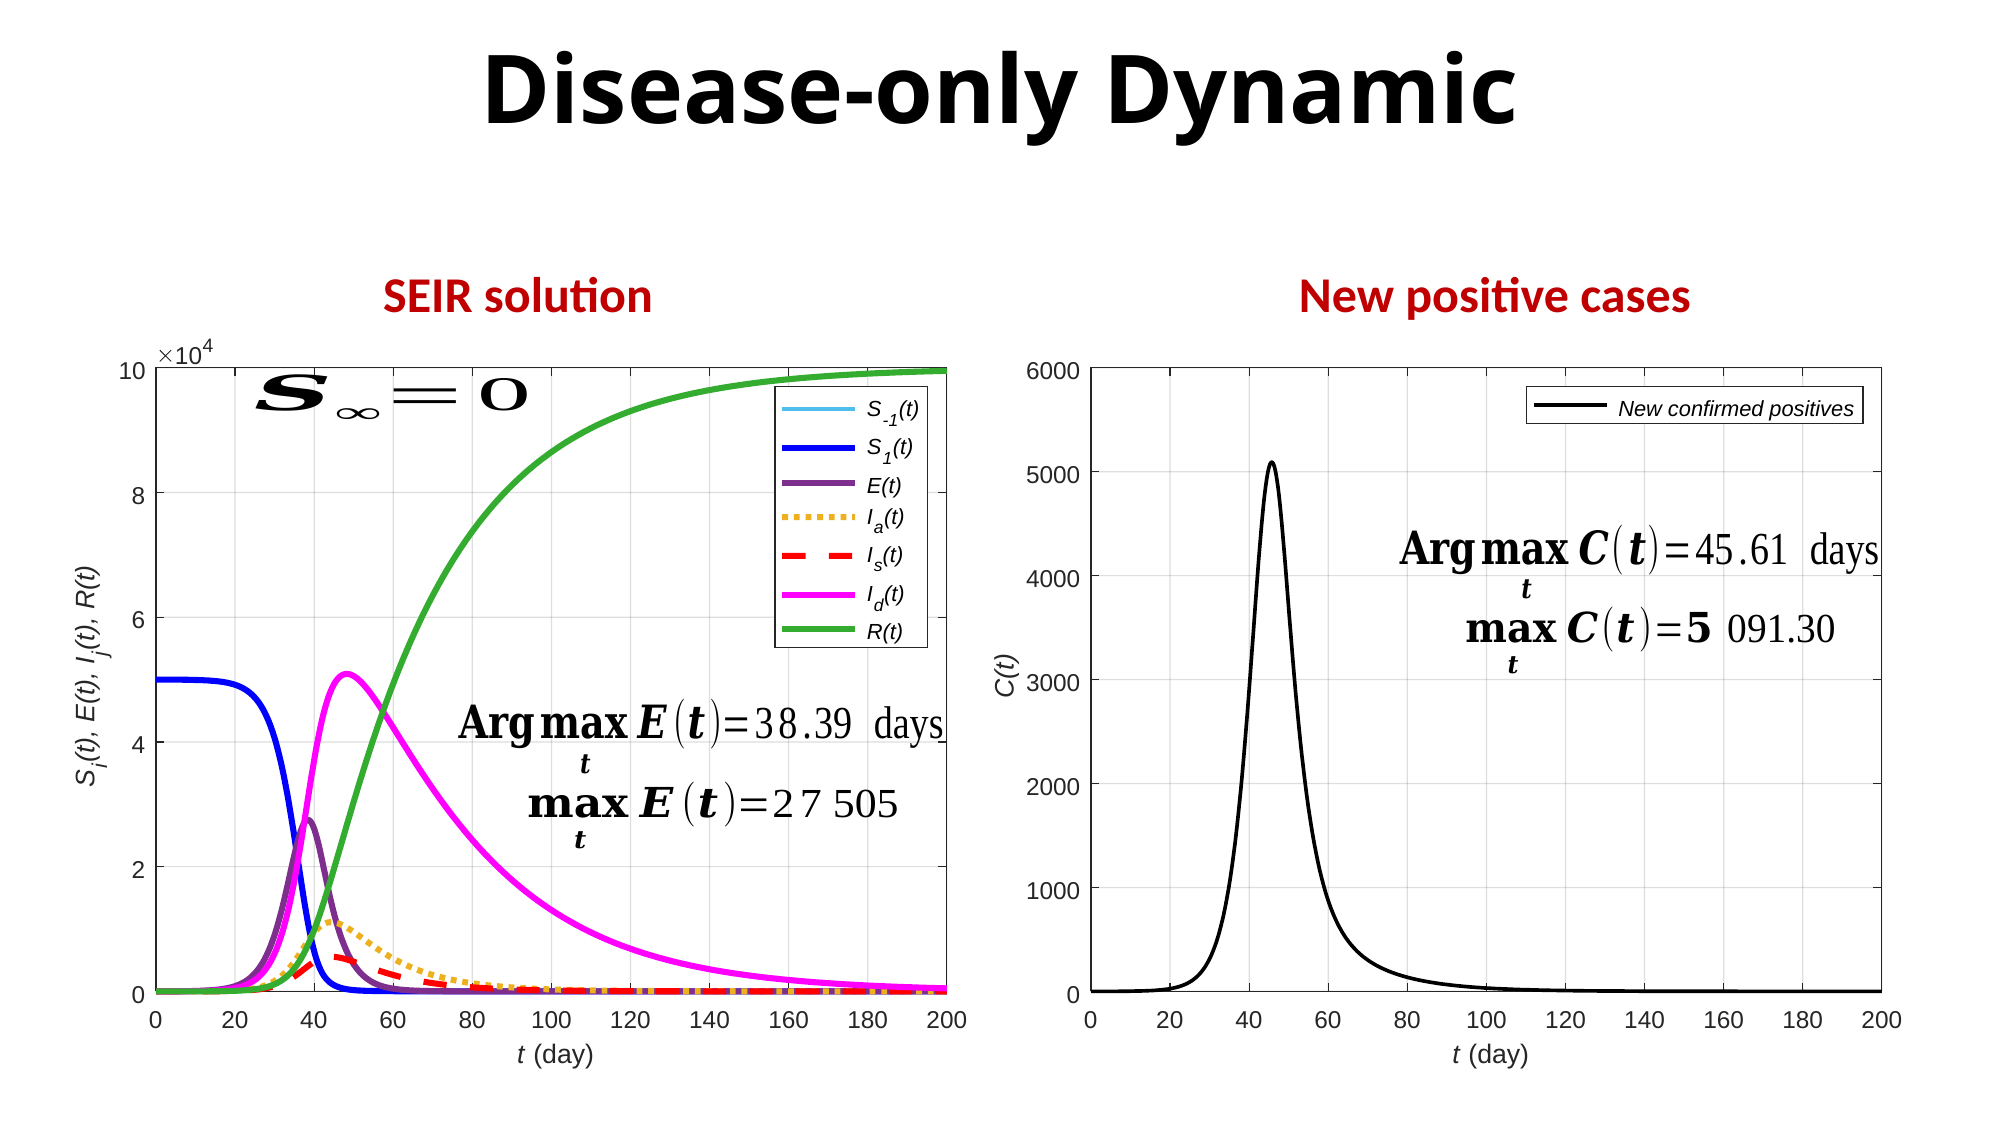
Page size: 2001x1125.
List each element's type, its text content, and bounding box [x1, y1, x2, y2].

picture [23, 310, 1977, 1075]
text_box Disease-only Dynamic [137, 33, 1863, 152]
text_box SEIR solution [368, 255, 675, 310]
text_box New positive cases [1284, 255, 1734, 310]
